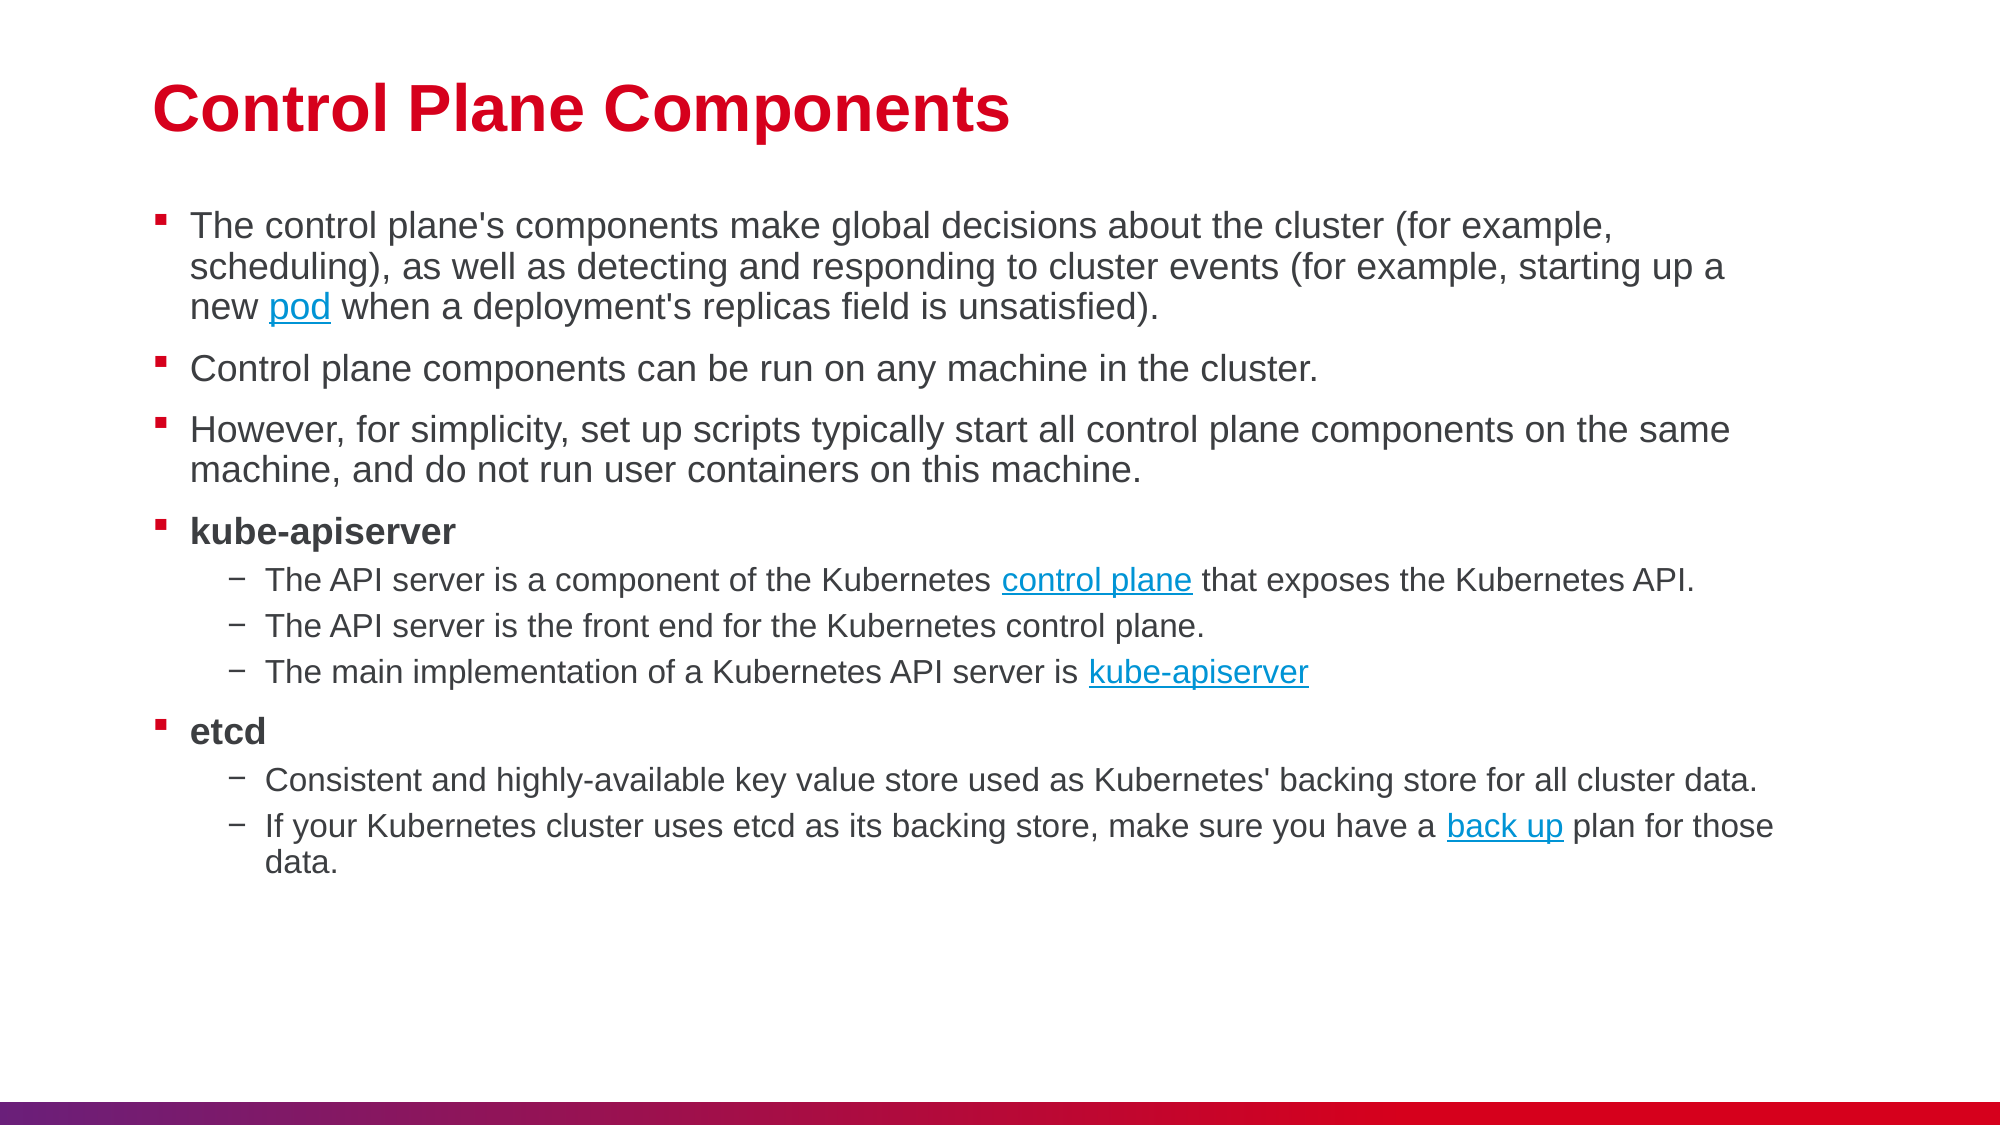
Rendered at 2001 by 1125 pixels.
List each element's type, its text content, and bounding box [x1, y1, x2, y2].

title Control Plane Components [137, 66, 1826, 155]
list The control plane's components make global decisions about the cluster (for example, scheduling), as well as detecting and responding to cluster events (for example, starting up a new pod when a deployment's replicas field is unsatisfied). Control plane components can be run on any machine in the cluster. However, for simplicity, set up scripts typically start all control plane components on the same machine, and do not run user containers on this machine. kube-apiserver The API server is a component of the Kubernetes control plane that exposes the Kubernetes API. The API server is the front end for the Kubernetes control plane. The main implementation of a Kubernetes API server is kube-apiserver etcd Consistent and highly-available key value store used as Kubernetes' backing store for all cluster data. If your Kubernetes cluster uses etcd as its backing store, make sure you have a back up plan for those data. [137, 198, 1826, 959]
